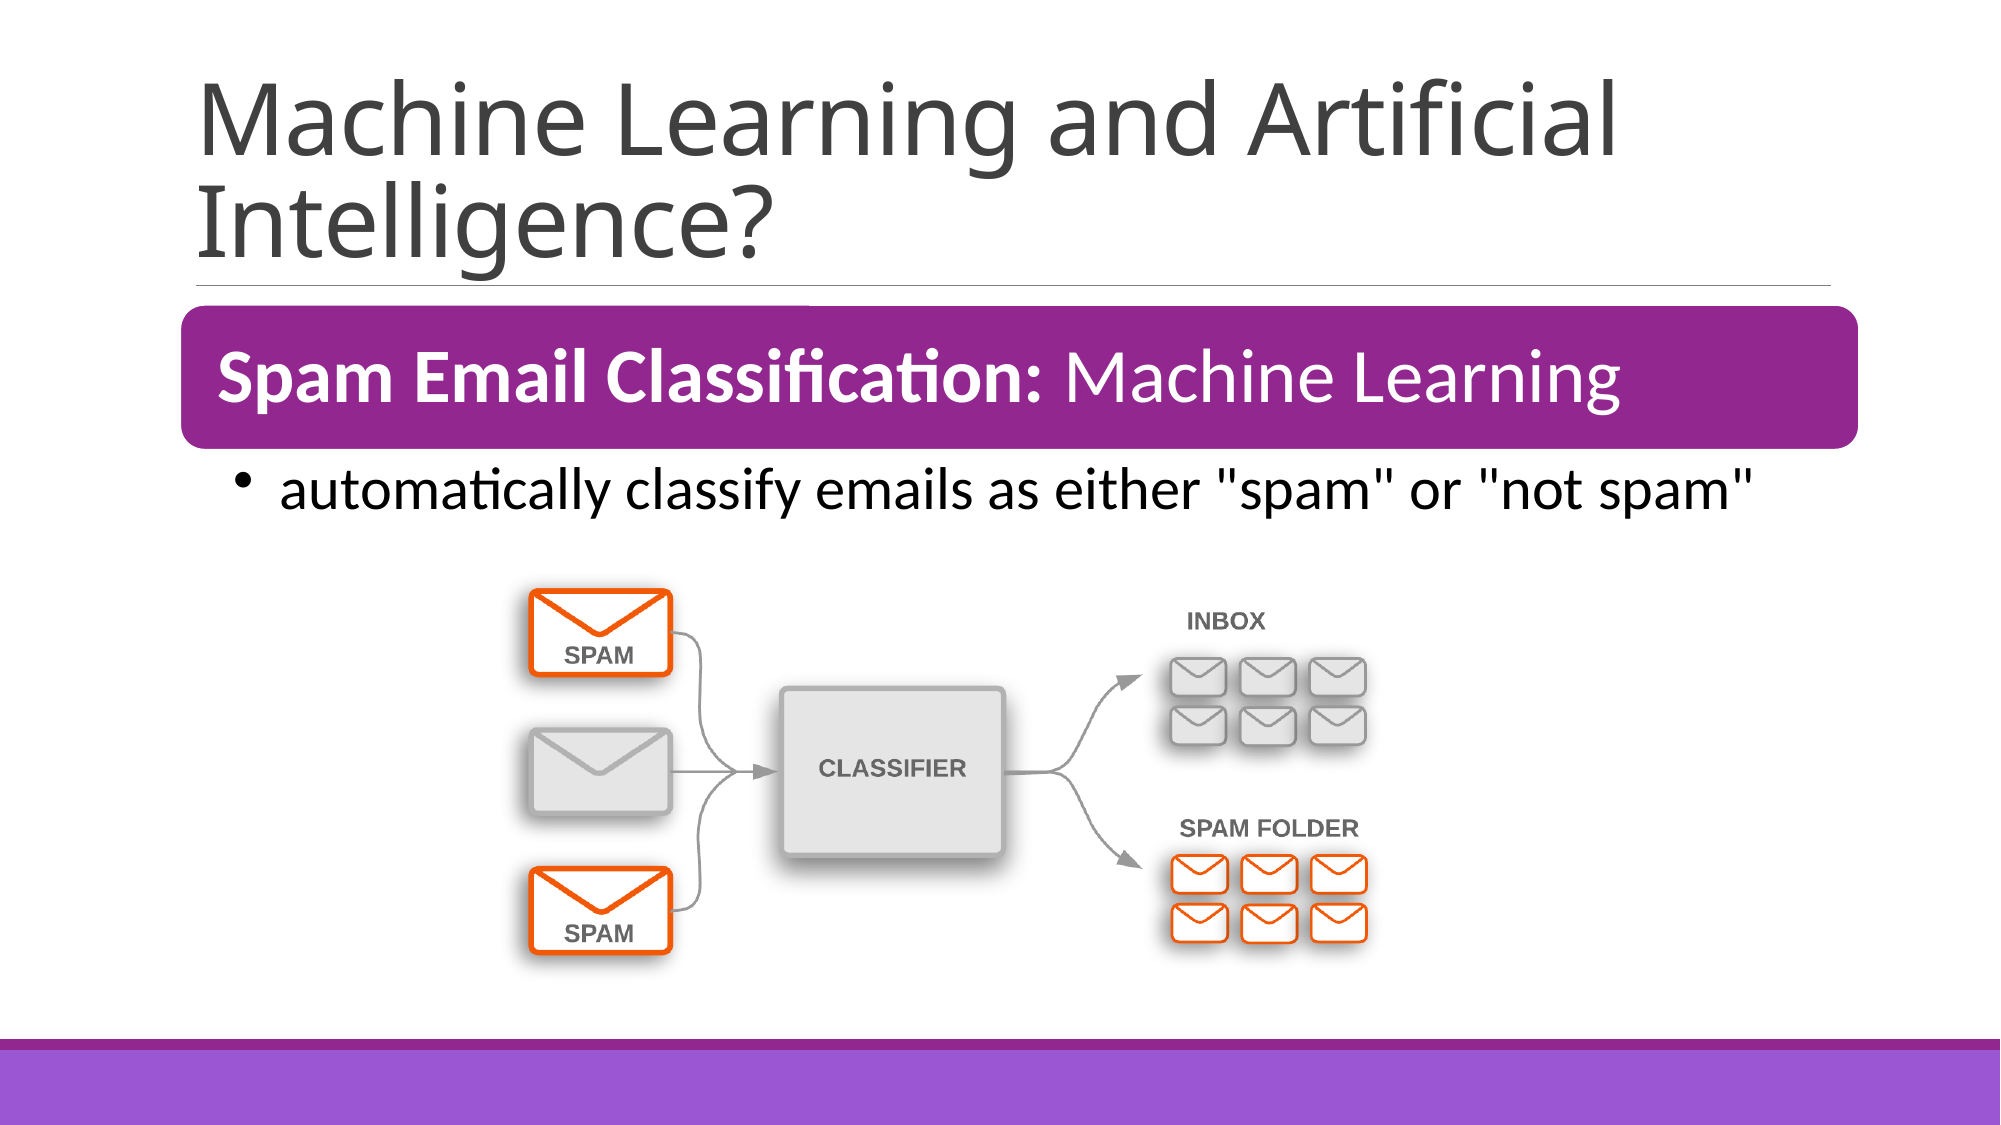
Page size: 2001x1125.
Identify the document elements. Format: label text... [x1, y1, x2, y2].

picture [475, 534, 1422, 1009]
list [179, 302, 1860, 553]
title Machine Learning and Artificial Intelligence? [180, 47, 1975, 285]
